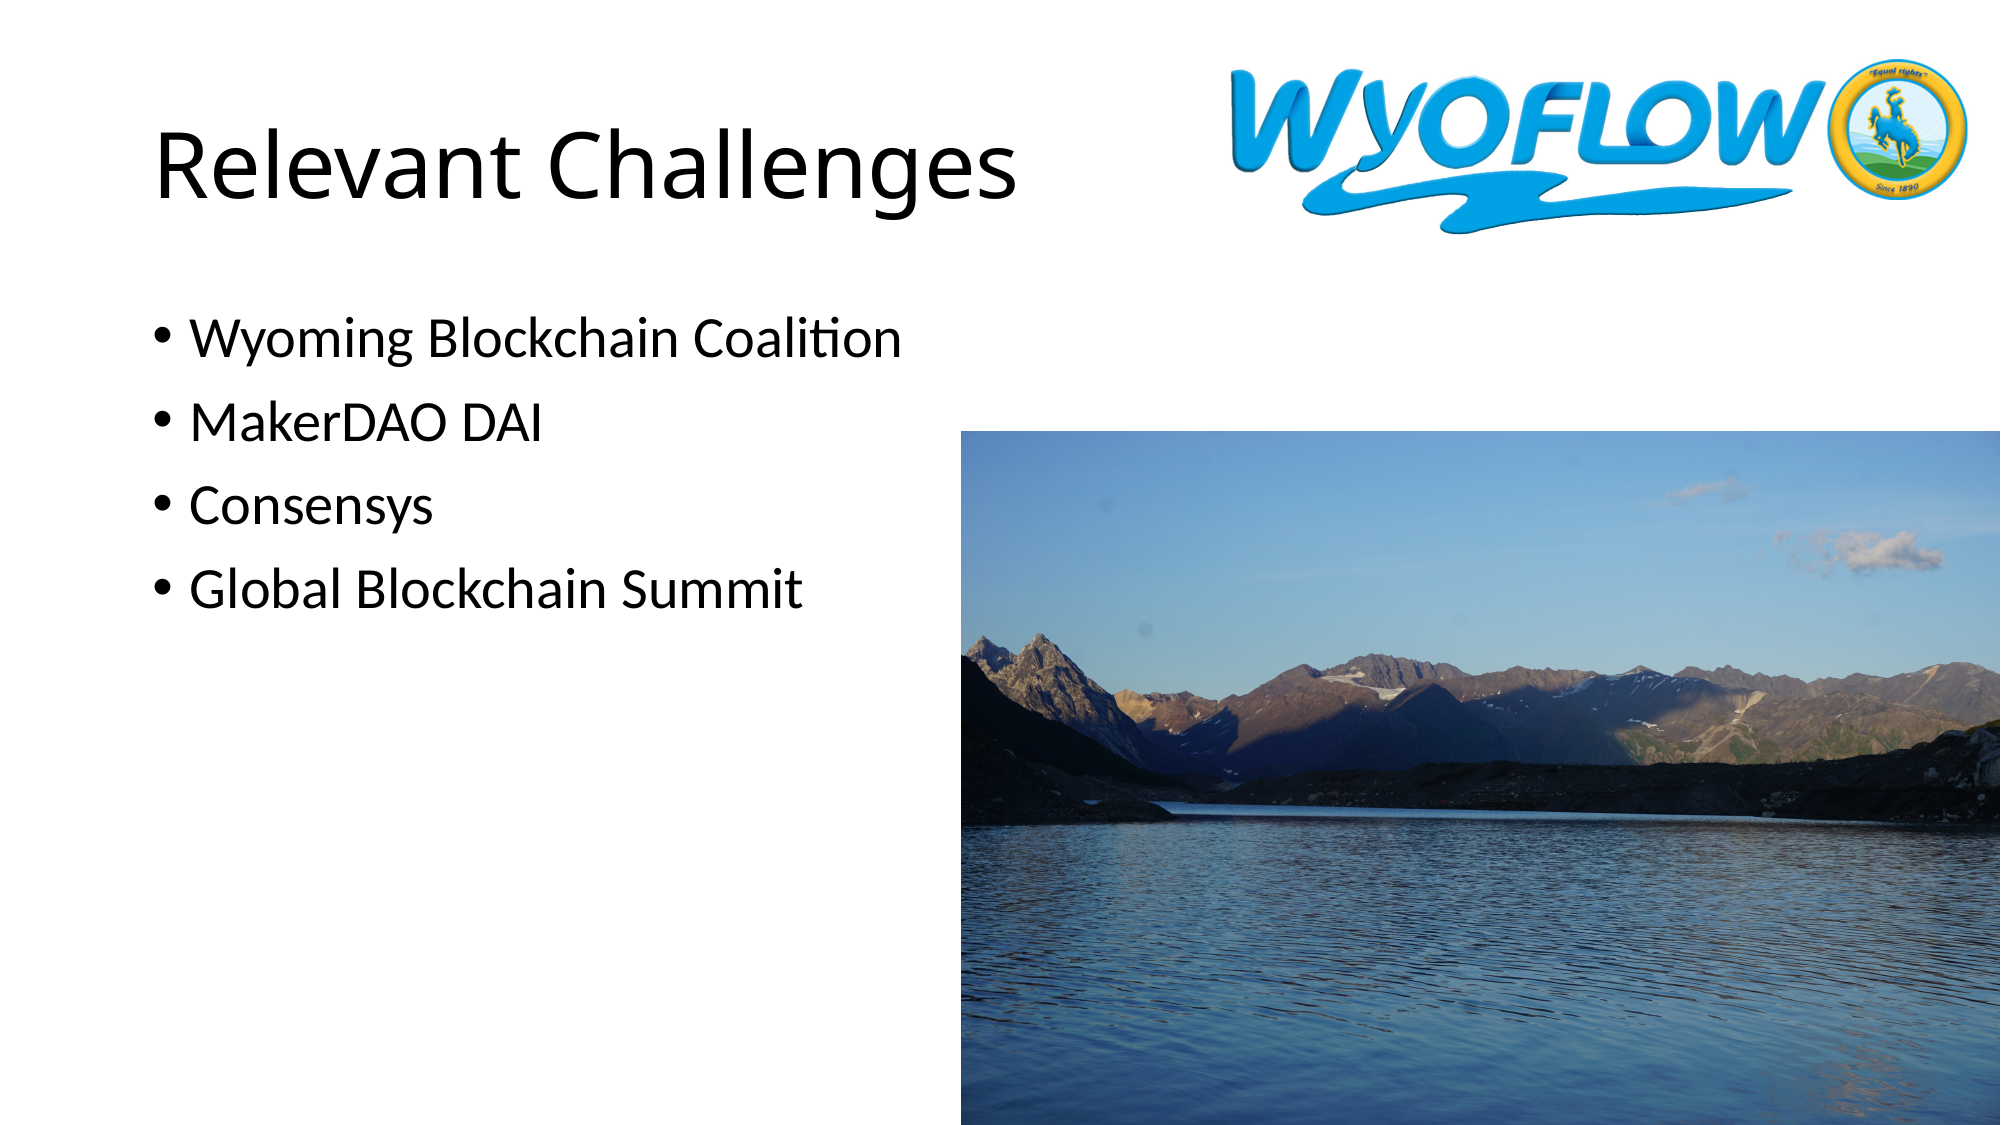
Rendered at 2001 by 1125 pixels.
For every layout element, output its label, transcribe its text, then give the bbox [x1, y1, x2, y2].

title Relevant Challenges [137, 59, 1201, 278]
list Wyoming Blockchain Coalition MakerDAO DAI Consensys Global Blockchain Summit [137, 299, 1863, 1014]
picture [961, 431, 2000, 1125]
picture [1201, 0, 2000, 300]
